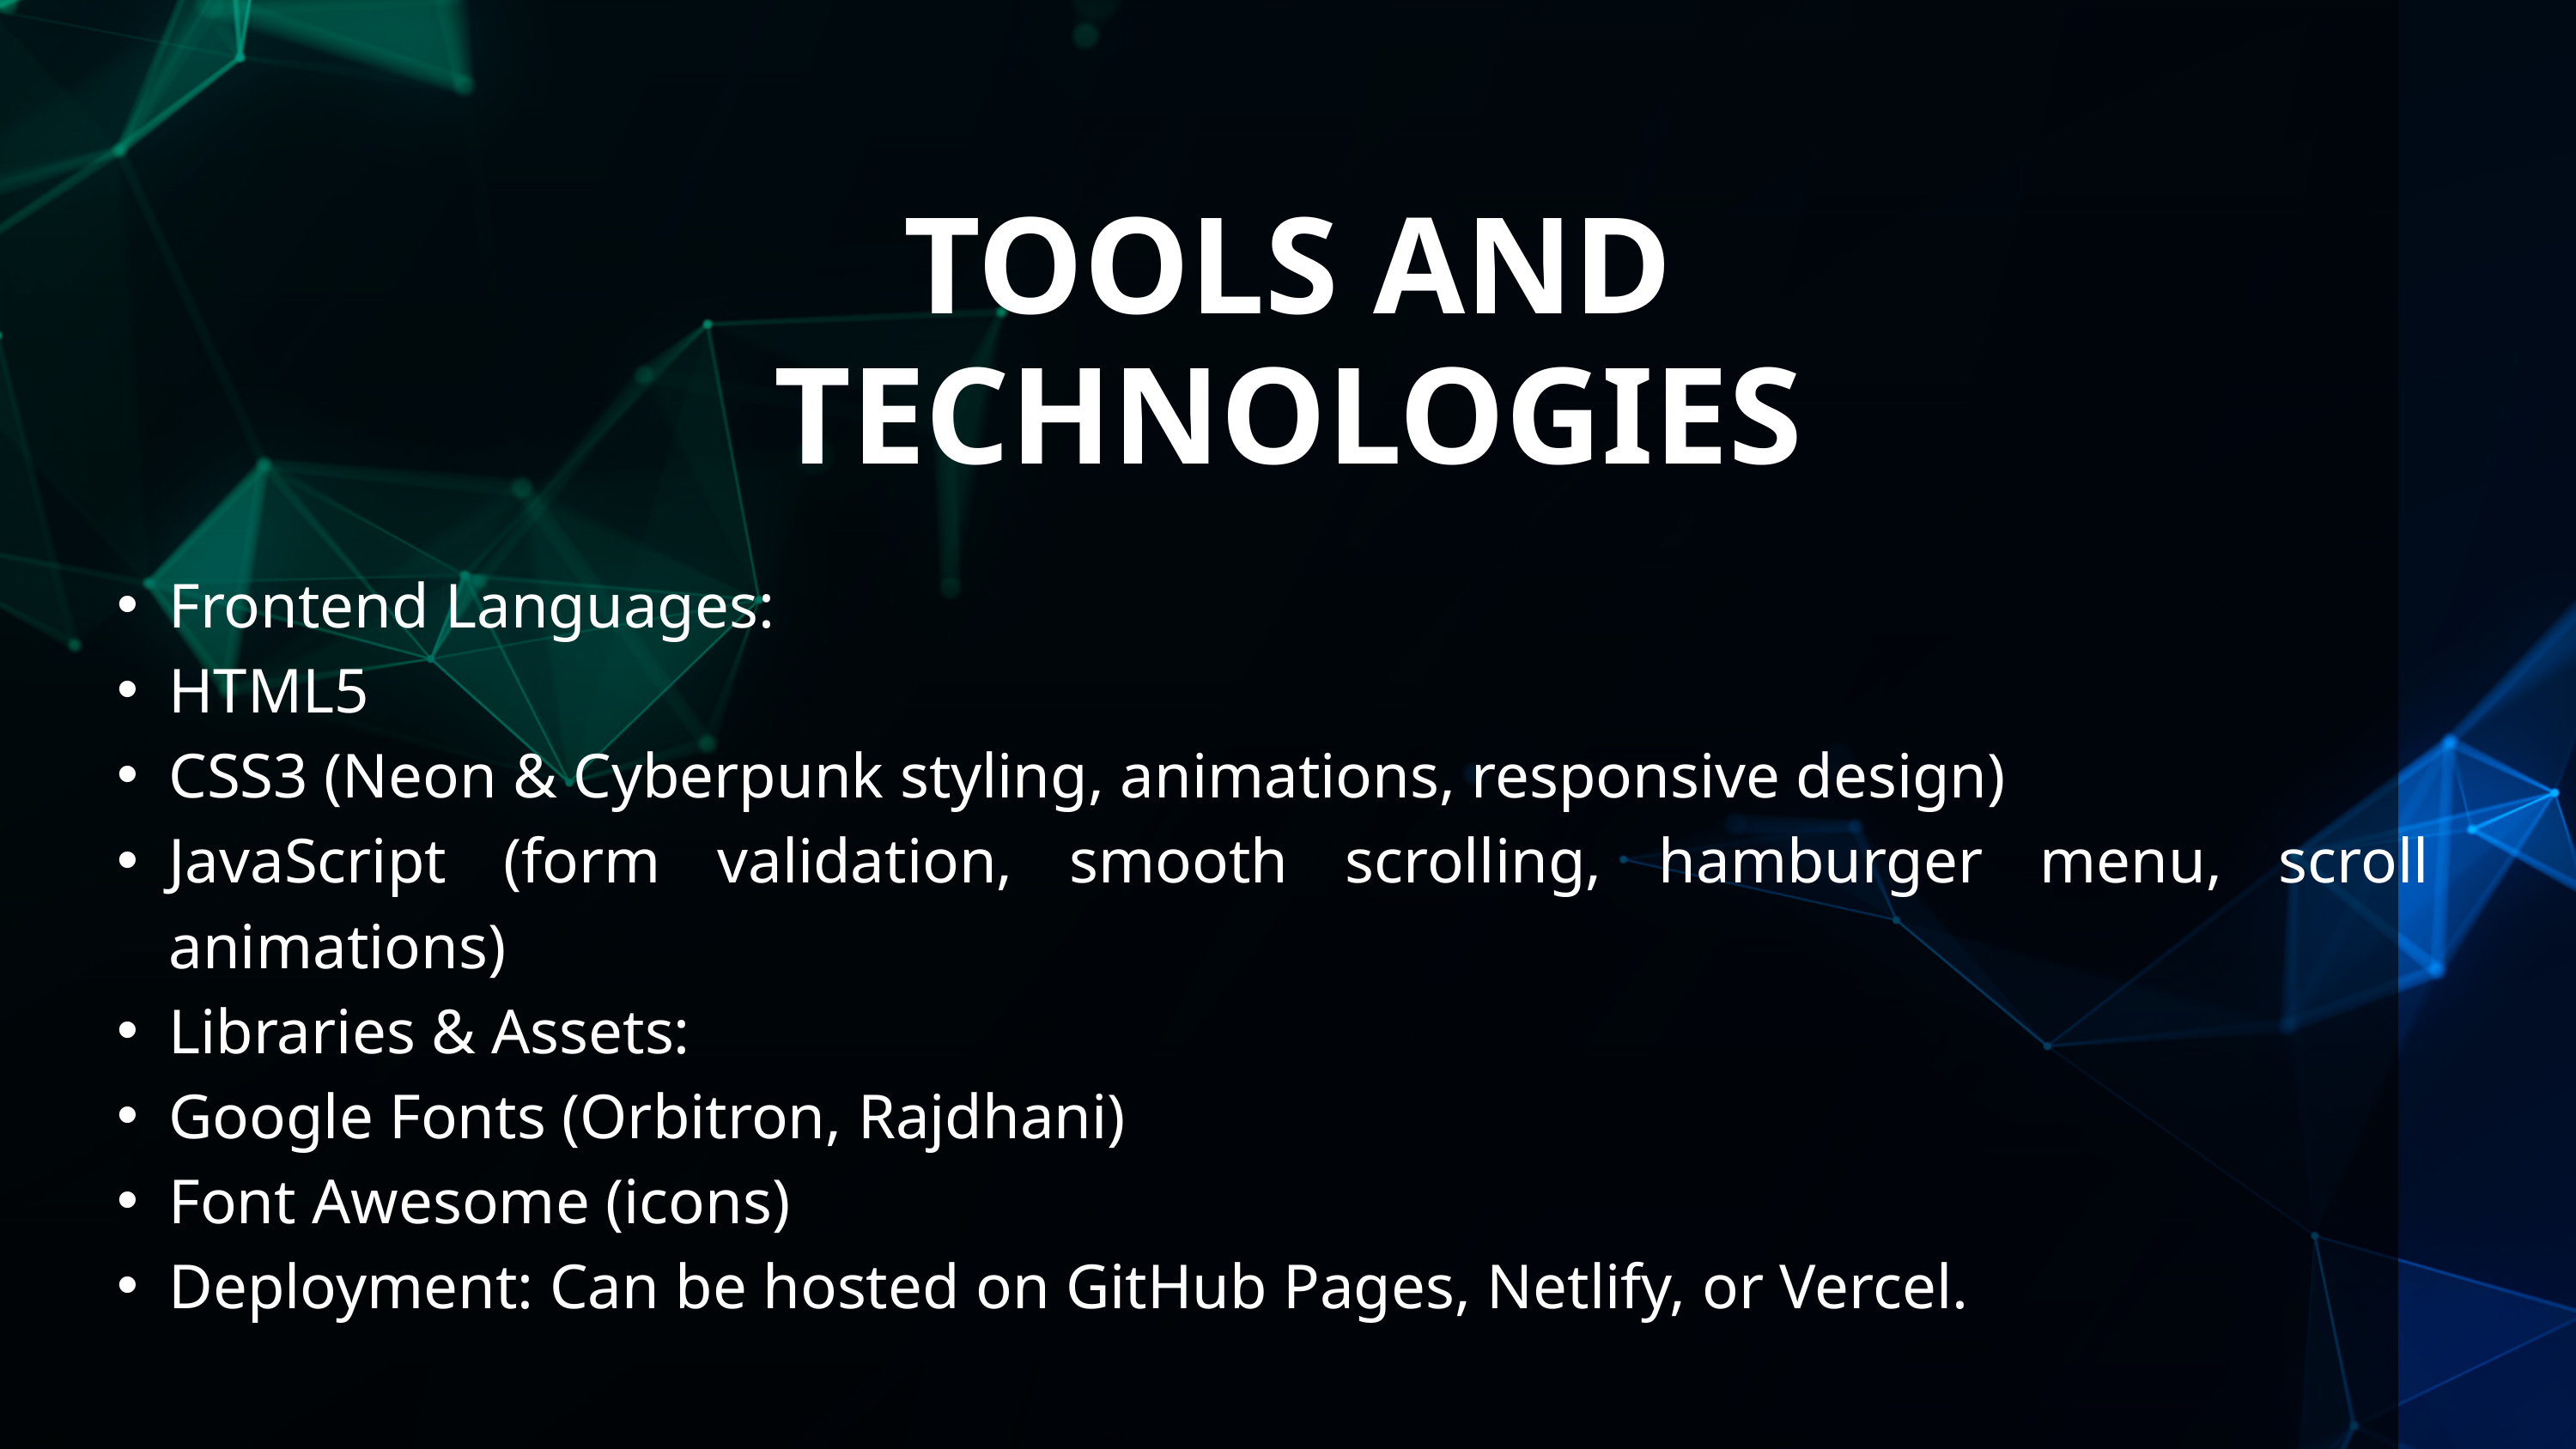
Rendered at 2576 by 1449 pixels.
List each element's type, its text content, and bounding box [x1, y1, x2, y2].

text_box TOOLS AND TECHNOLOGIES [610, 189, 1966, 491]
text_box [2398, 0, 2576, 1449]
text_box [0, 0, 2398, 1449]
text_box Frontend Languages: HTML5 CSS3 (Neon & Cyberpunk styling, animations, responsive design) JavaScript (form validation, smooth scrolling, hamburger menu, scroll animations) Libraries & Assets: Google Fonts (Orbitron, Rajdhani) Font Awesome (icons) Deployment: Can be hosted on GitHub Pages, Netlify, or Vercel. [65, 555, 2432, 1406]
